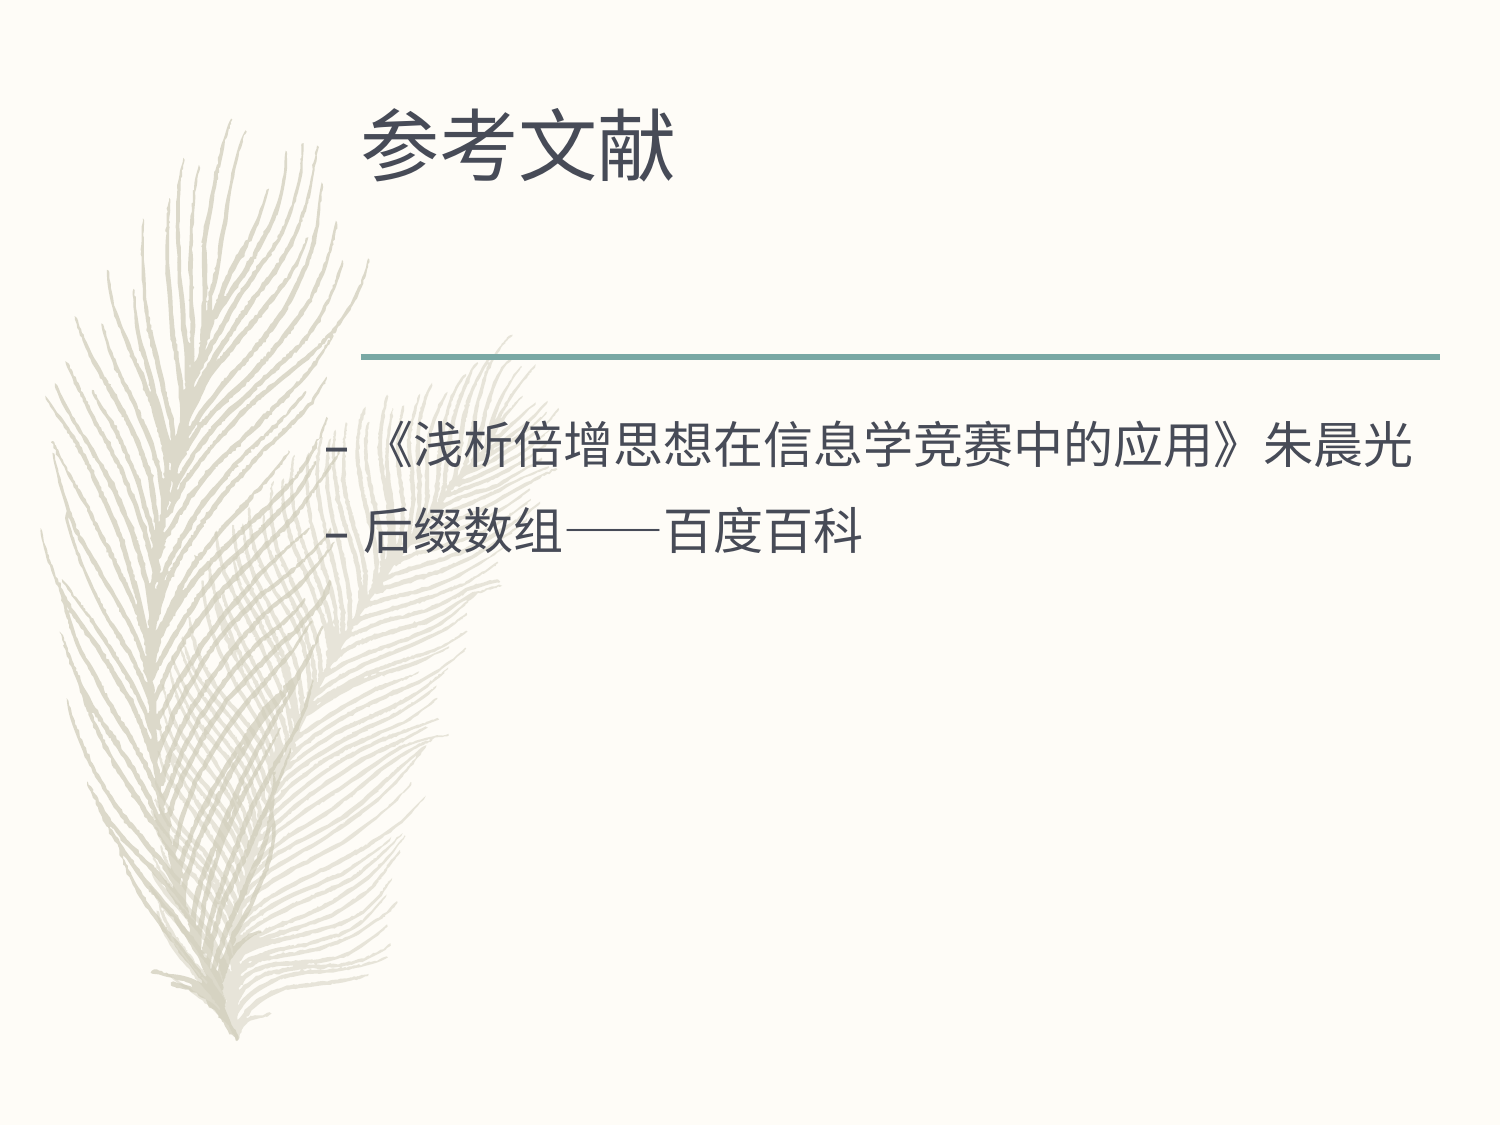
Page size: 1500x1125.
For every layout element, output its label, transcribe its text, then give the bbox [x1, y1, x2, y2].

list 《浅析倍增思想在信息学竞赛中的应用》朱晨光 后缀数组——百度百科 [309, 399, 1440, 999]
title 参考文献 [345, 93, 1440, 350]
